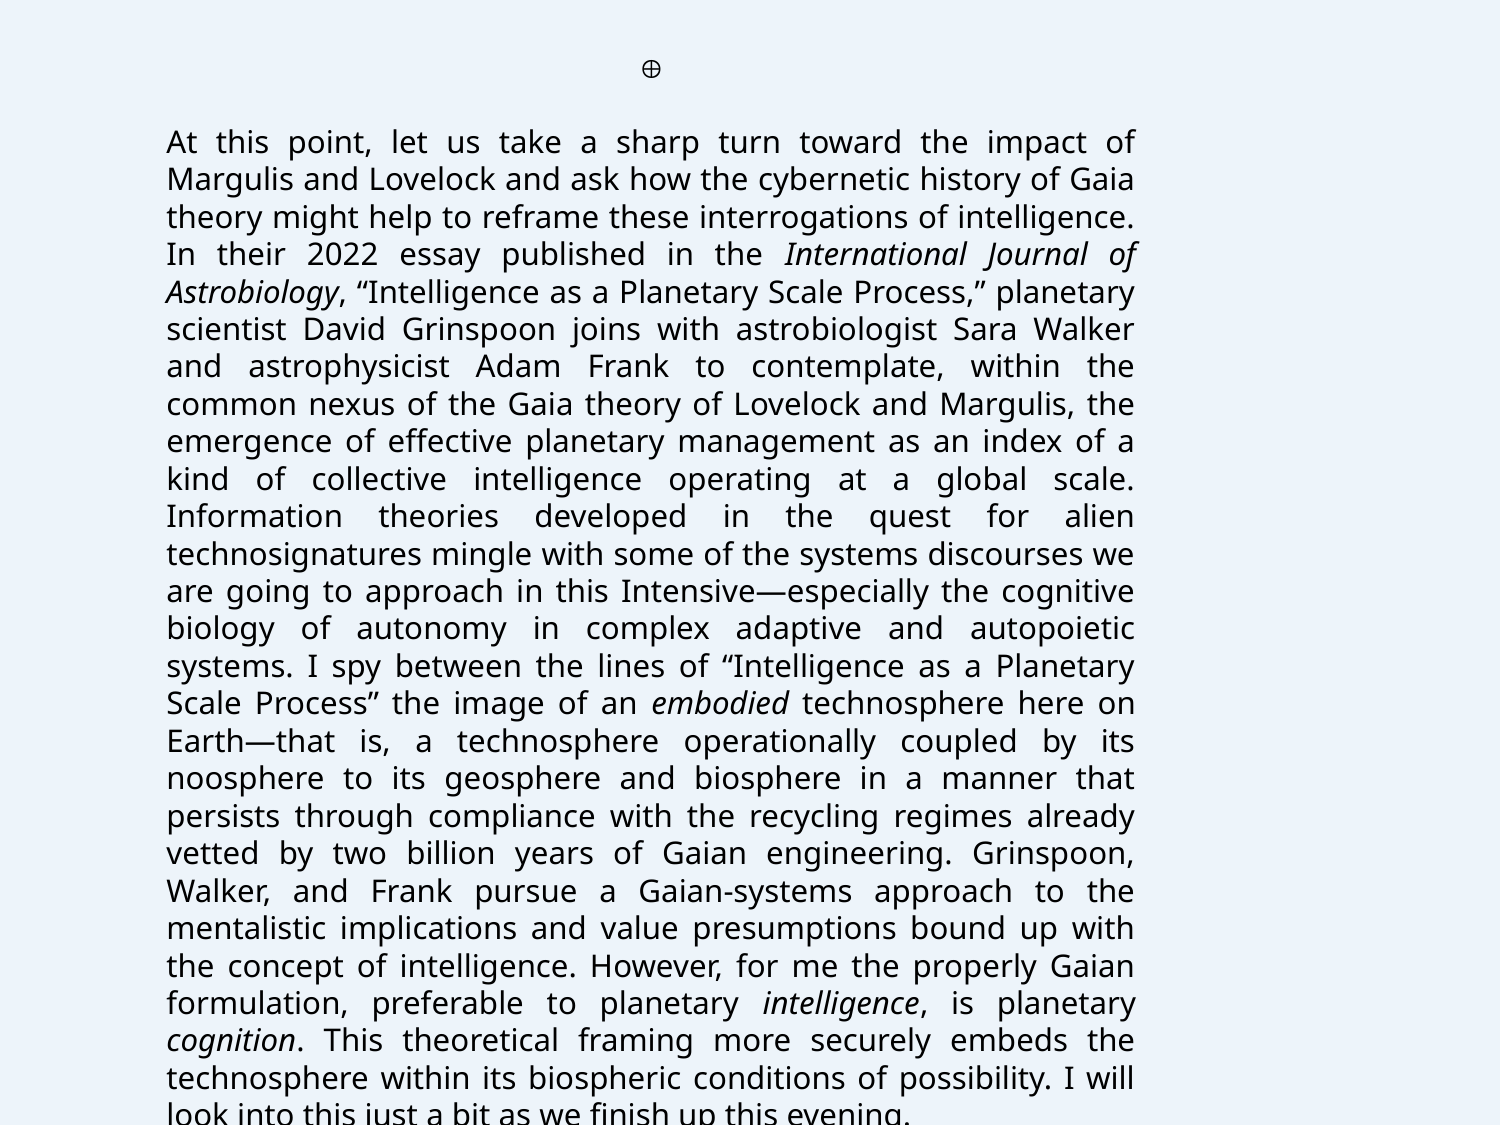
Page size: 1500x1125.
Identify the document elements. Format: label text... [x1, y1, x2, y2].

text_box  At this point, let us take a sharp turn toward the impact of Margulis and Lovelock and ask how the cybernetic history of Gaia theory might help to reframe these interrogations of intelligence. In their 2022 essay published in the International Journal of Astrobiology, “Intelligence as a Planetary Scale Process,” planetary scientist David Grinspoon joins with astrobiologist Sara Walker and astrophysicist Adam Frank to contemplate, within the common nexus of the Gaia theory of Lovelock and Margulis, the emergence of effective planetary management as an index of a kind of collective intelligence operating at a global scale. Information theories developed in the quest for alien technosignatures mingle with some of the systems discourses we are going to approach in this Intensive—especially the cognitive biology of autonomy in complex adaptive and autopoietic systems. I spy between the lines of “Intelligence as a Planetary Scale Process” the image of an embodied technosphere here on Earth—that is, a technosphere operationally coupled by its noosphere to its geosphere and biosphere in a manner that persists through compliance with the recycling regimes already vetted by two billion years of Gaian engineering. Grinspoon, Walker, and Frank pursue a Gaian-systems approach to the mentalistic implications and value presumptions bound up with the concept of intelligence. However, for me the properly Gaian formulation, preferable to planetary intelligence, is planetary cognition. This theoretical framing more securely embeds the technosphere within its biospheric conditions of possibility. I will look into this just a bit as we finish up this evening. [151, 39, 1152, 1125]
